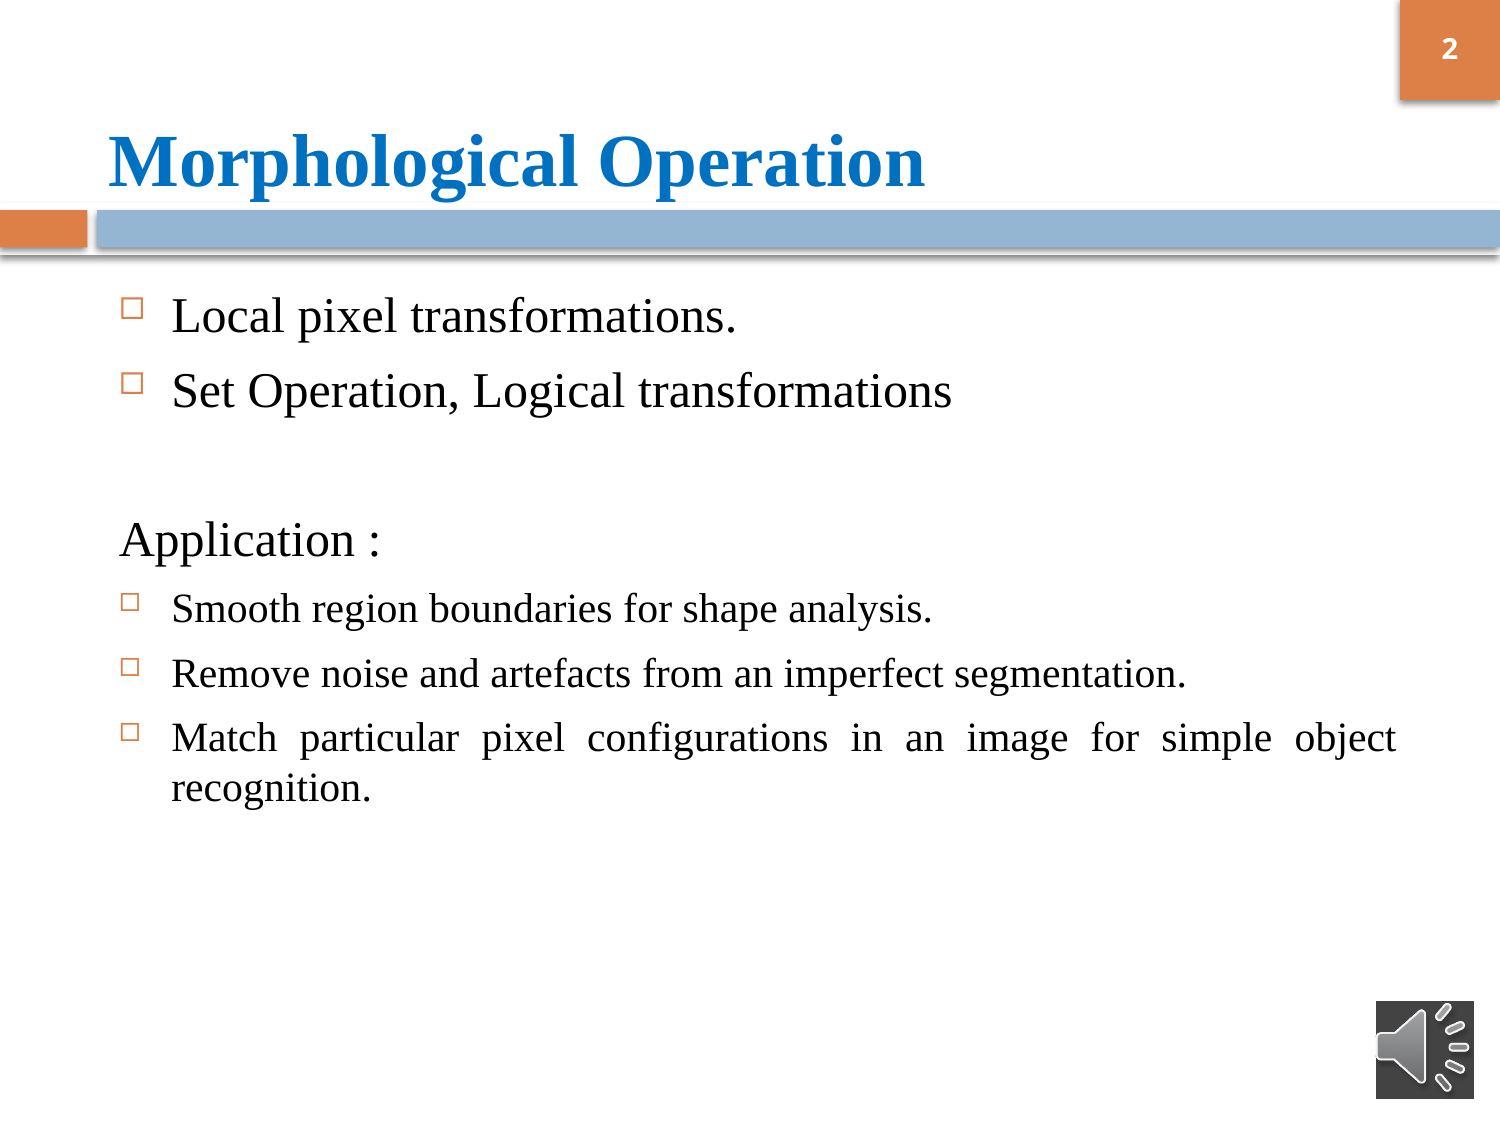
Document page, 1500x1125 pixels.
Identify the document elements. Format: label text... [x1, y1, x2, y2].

title Morphological Operation [75, 75, 1413, 238]
picture [1374, 999, 1476, 1101]
slide_number 2 [1400, 0, 1500, 100]
list Local pixel transformations. Set Operation, Logical transformations Application : Smooth region boundaries for shape analysis. Remove noise and artefacts from an imperfect segmentation. Match particular pixel configurations in an image for simple object recognition. [104, 275, 1413, 1113]
